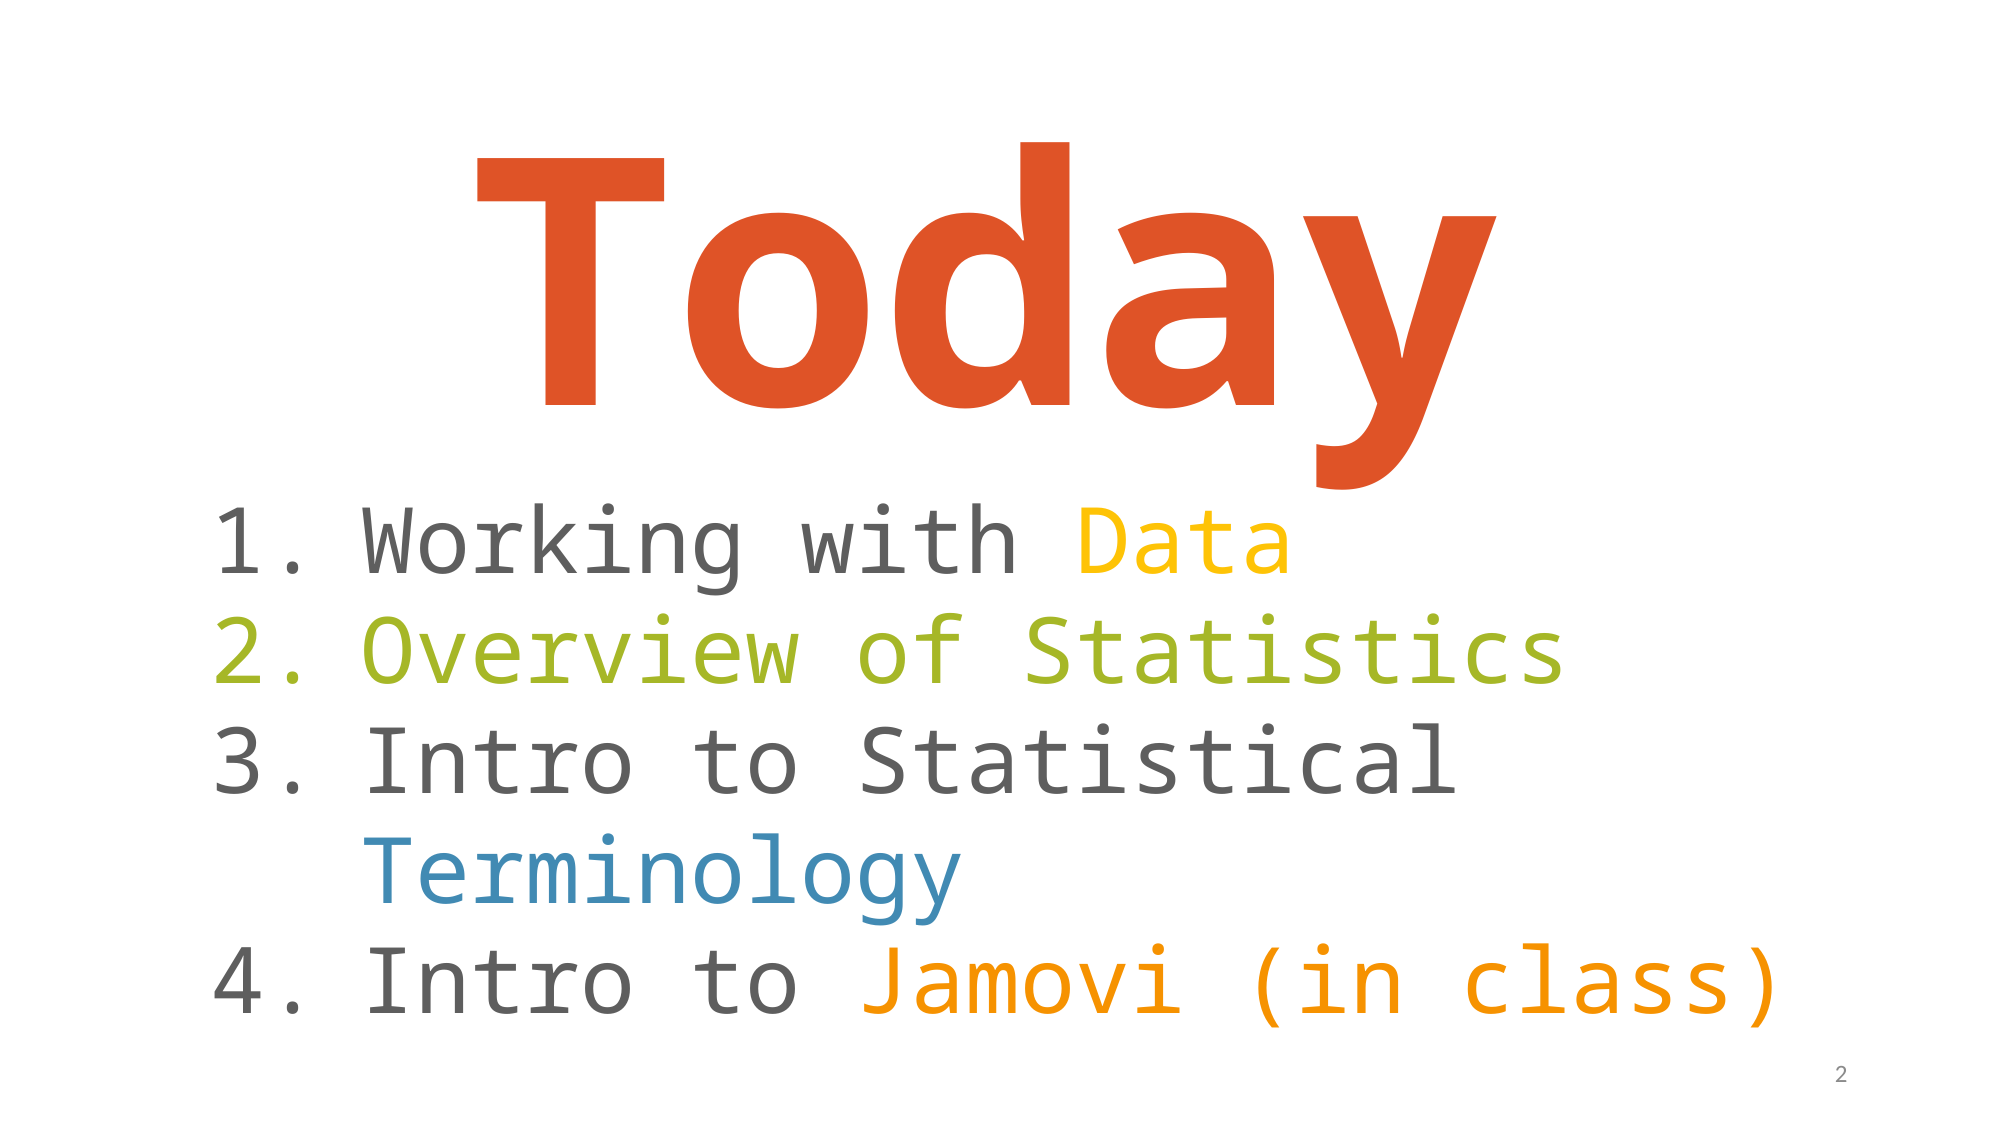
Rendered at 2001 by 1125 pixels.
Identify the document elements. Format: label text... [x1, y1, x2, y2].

text_box Working with Data Overview of Statistics Intro to Statistical Terminology Intro to Jamovi (in class) [195, 474, 1889, 1040]
title Today [84, 28, 1889, 560]
slide_number 2 [1412, 1042, 1863, 1103]
